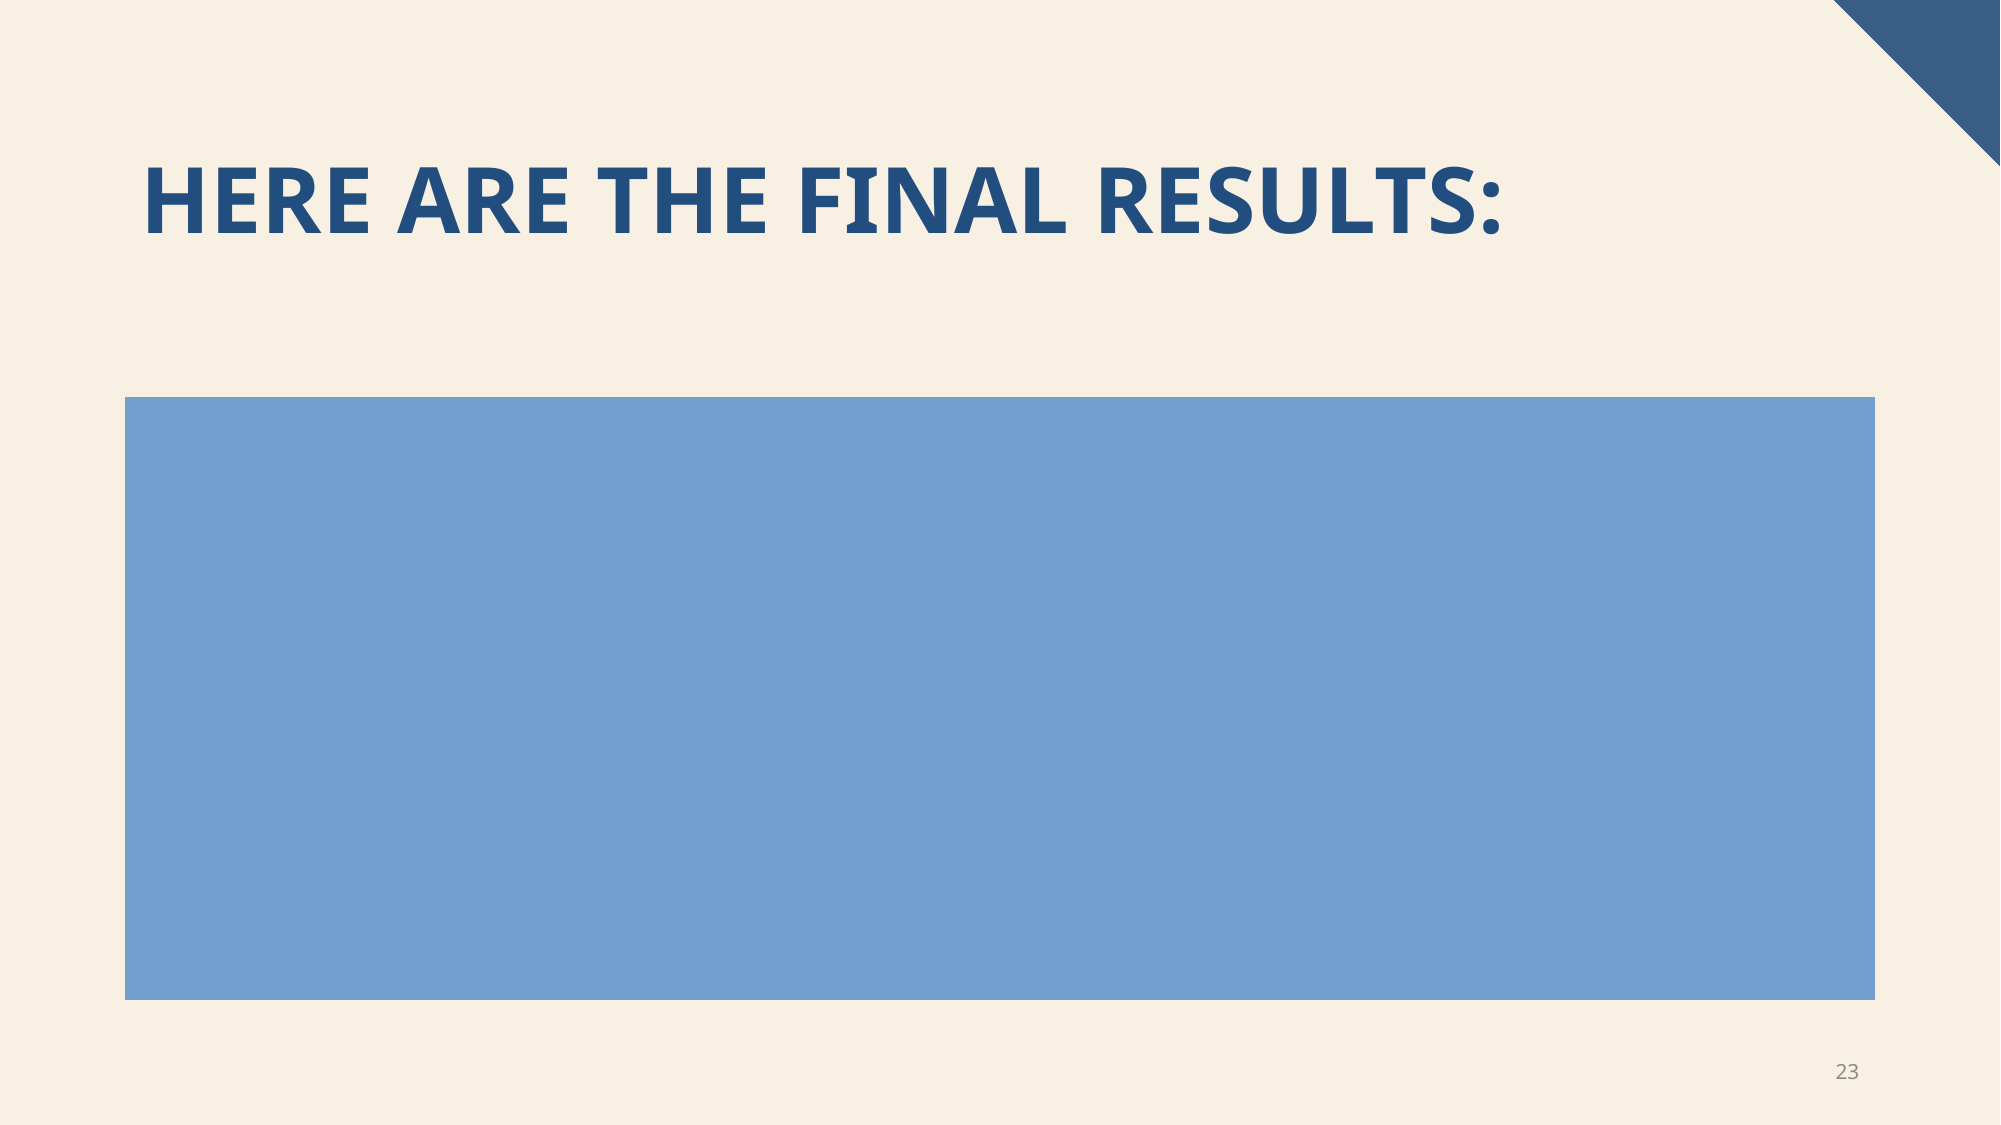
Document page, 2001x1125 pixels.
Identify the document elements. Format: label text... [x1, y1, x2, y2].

slide_number 23 [1799, 1042, 1875, 1103]
title Here are the Final results: [125, 146, 1875, 365]
